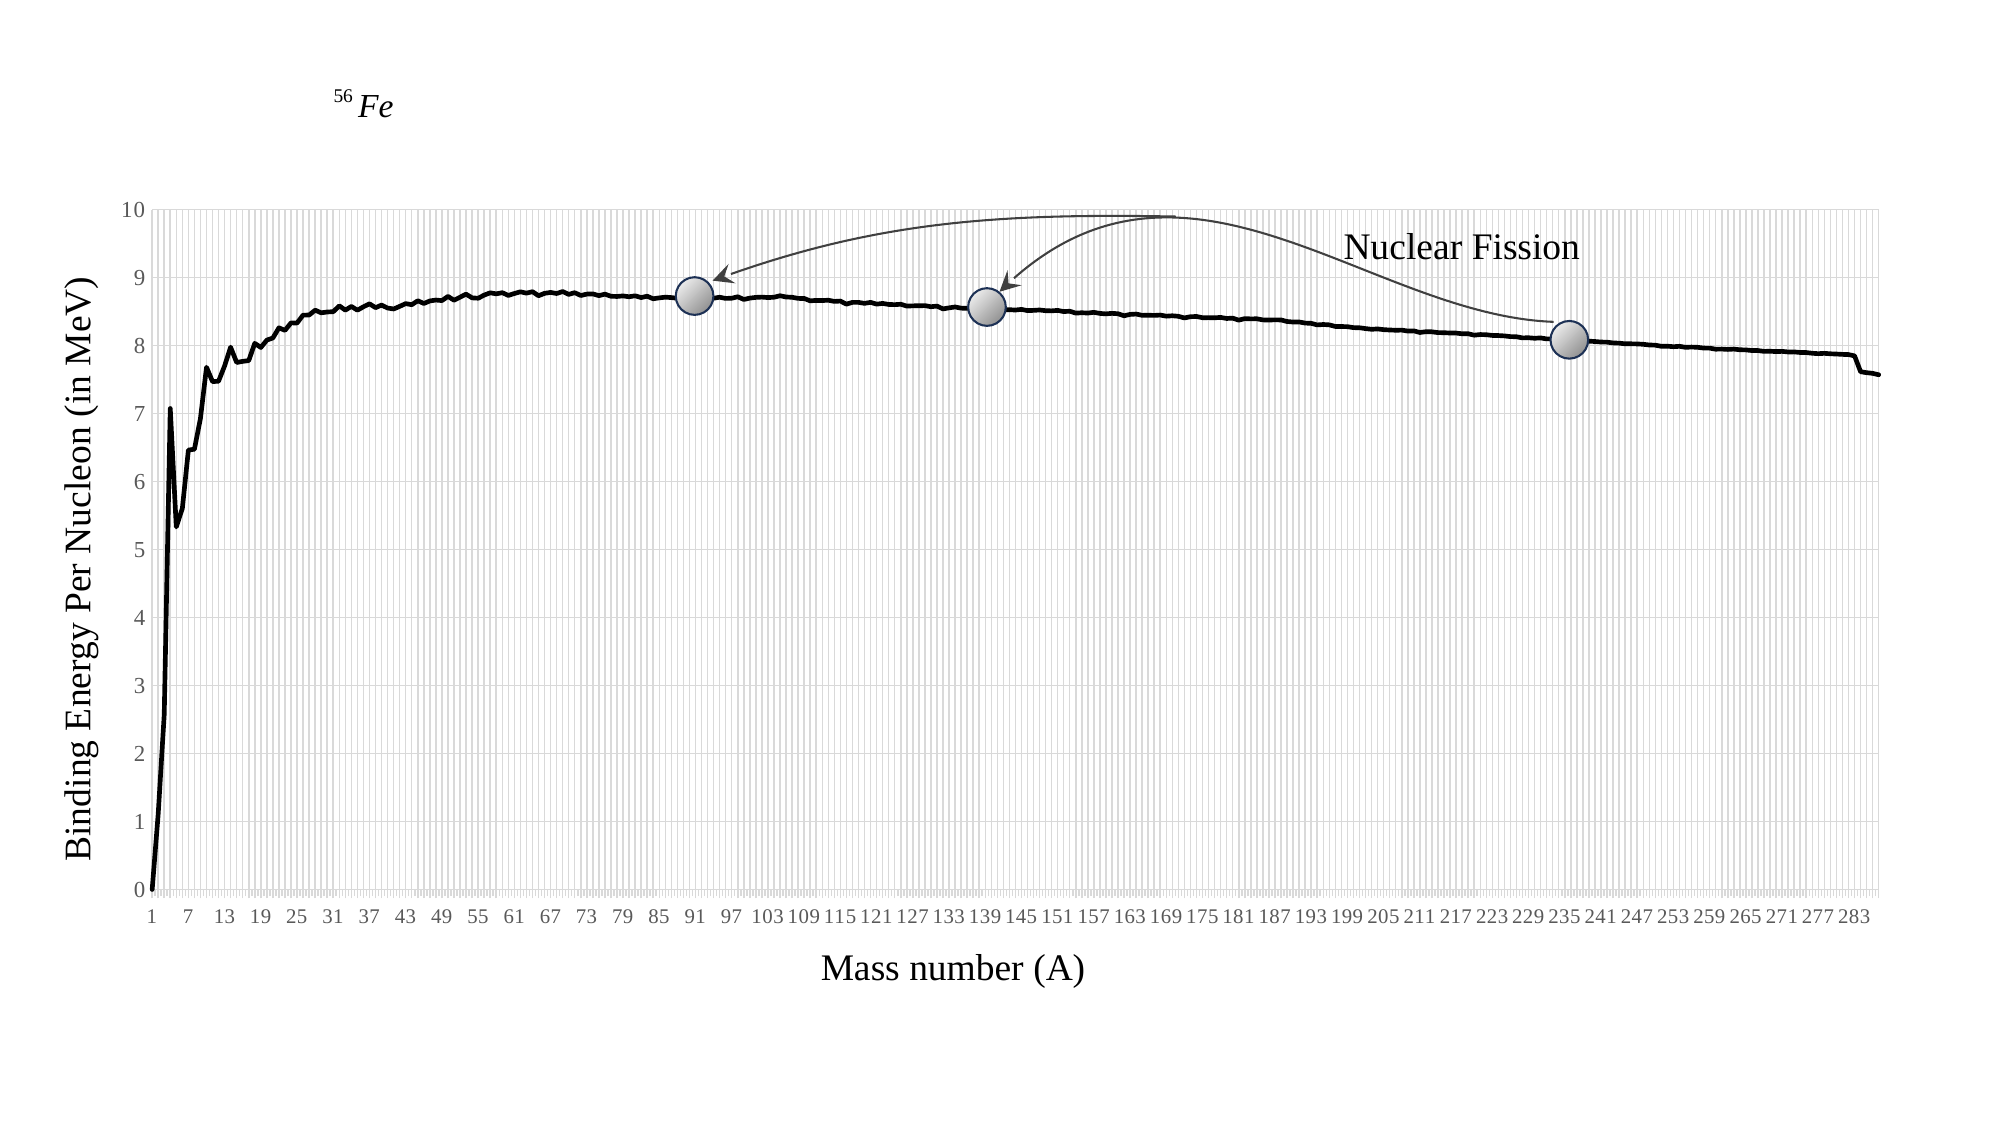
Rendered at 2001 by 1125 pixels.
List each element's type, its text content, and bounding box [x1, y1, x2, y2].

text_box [328, 80, 399, 126]
text_box Binding Energy Per Nucleon (in MeV) [52, 273, 84, 865]
text_box Mass number (A) [754, 943, 1153, 989]
chart [84, 181, 1916, 943]
